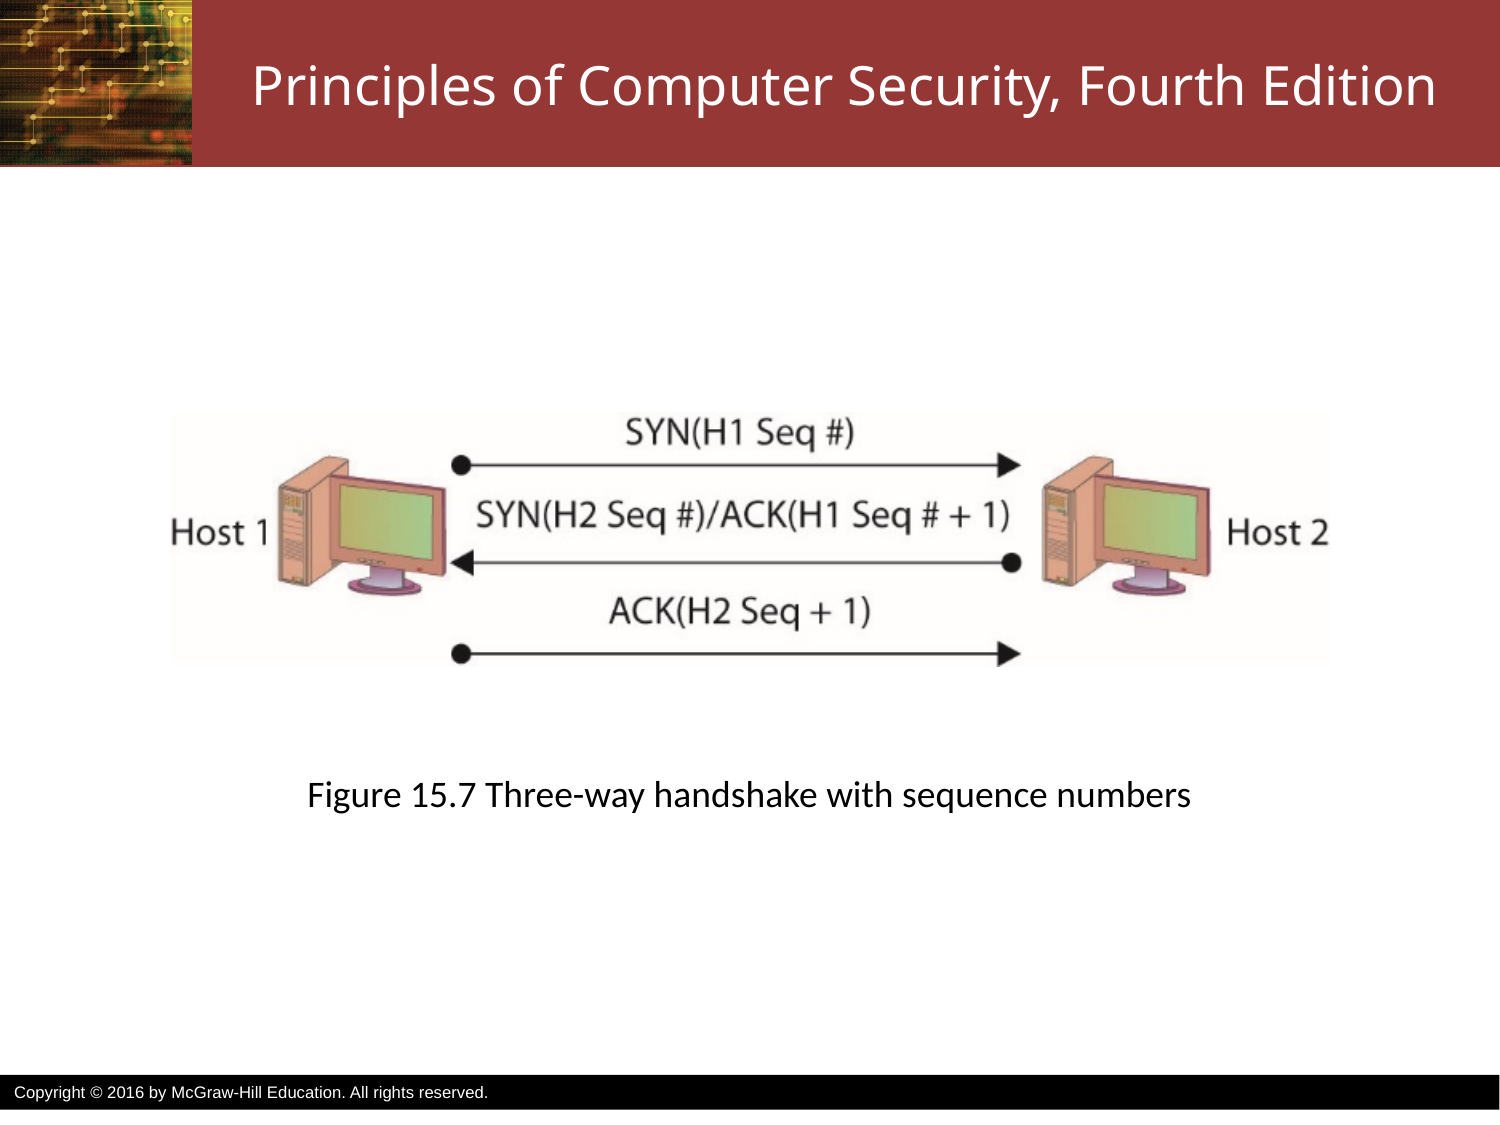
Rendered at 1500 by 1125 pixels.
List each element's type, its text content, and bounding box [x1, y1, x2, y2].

picture [170, 412, 1330, 667]
picture [0, 0, 192, 165]
list Figure 15.7 Three-way handshake with sequence numbers [99, 762, 1400, 838]
